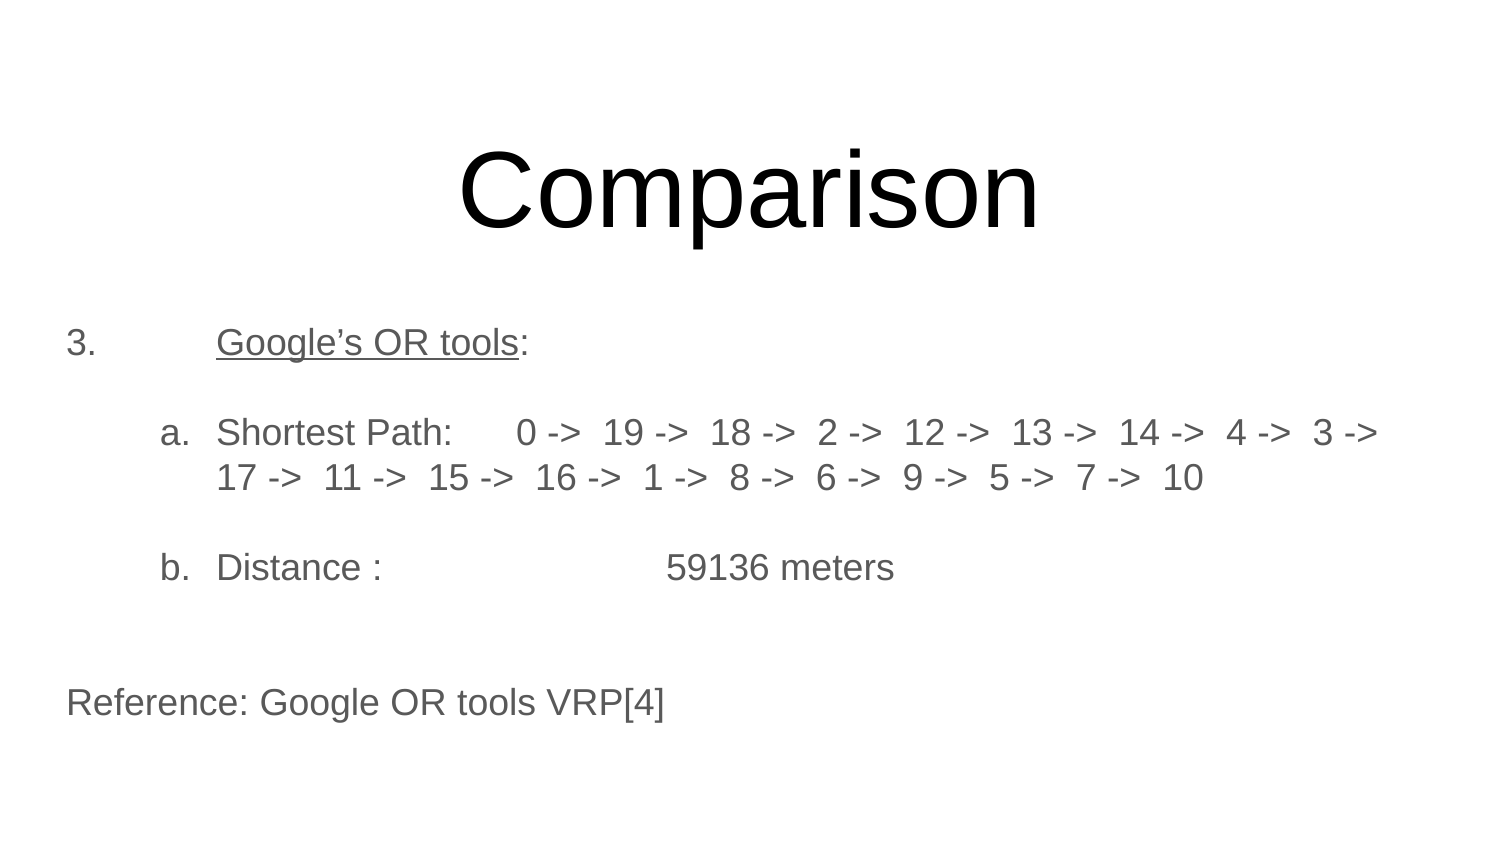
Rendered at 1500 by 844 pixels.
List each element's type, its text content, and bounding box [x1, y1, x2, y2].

title Comparison [51, 32, 1449, 265]
subtitle 3. Google’s OR tools: Shortest Path: 0 -> 19 -> 18 -> 2 -> 12 -> 13 -> 14 -> 4 -> 3 -> 17 -> 11 -> 15 -> 16 -> 1 -> 8 -> 6 -> 9 -> 5 -> 7 -> 10 Distance : 59136 meters Reference: Google OR tools VRP[4] [51, 303, 1449, 844]
